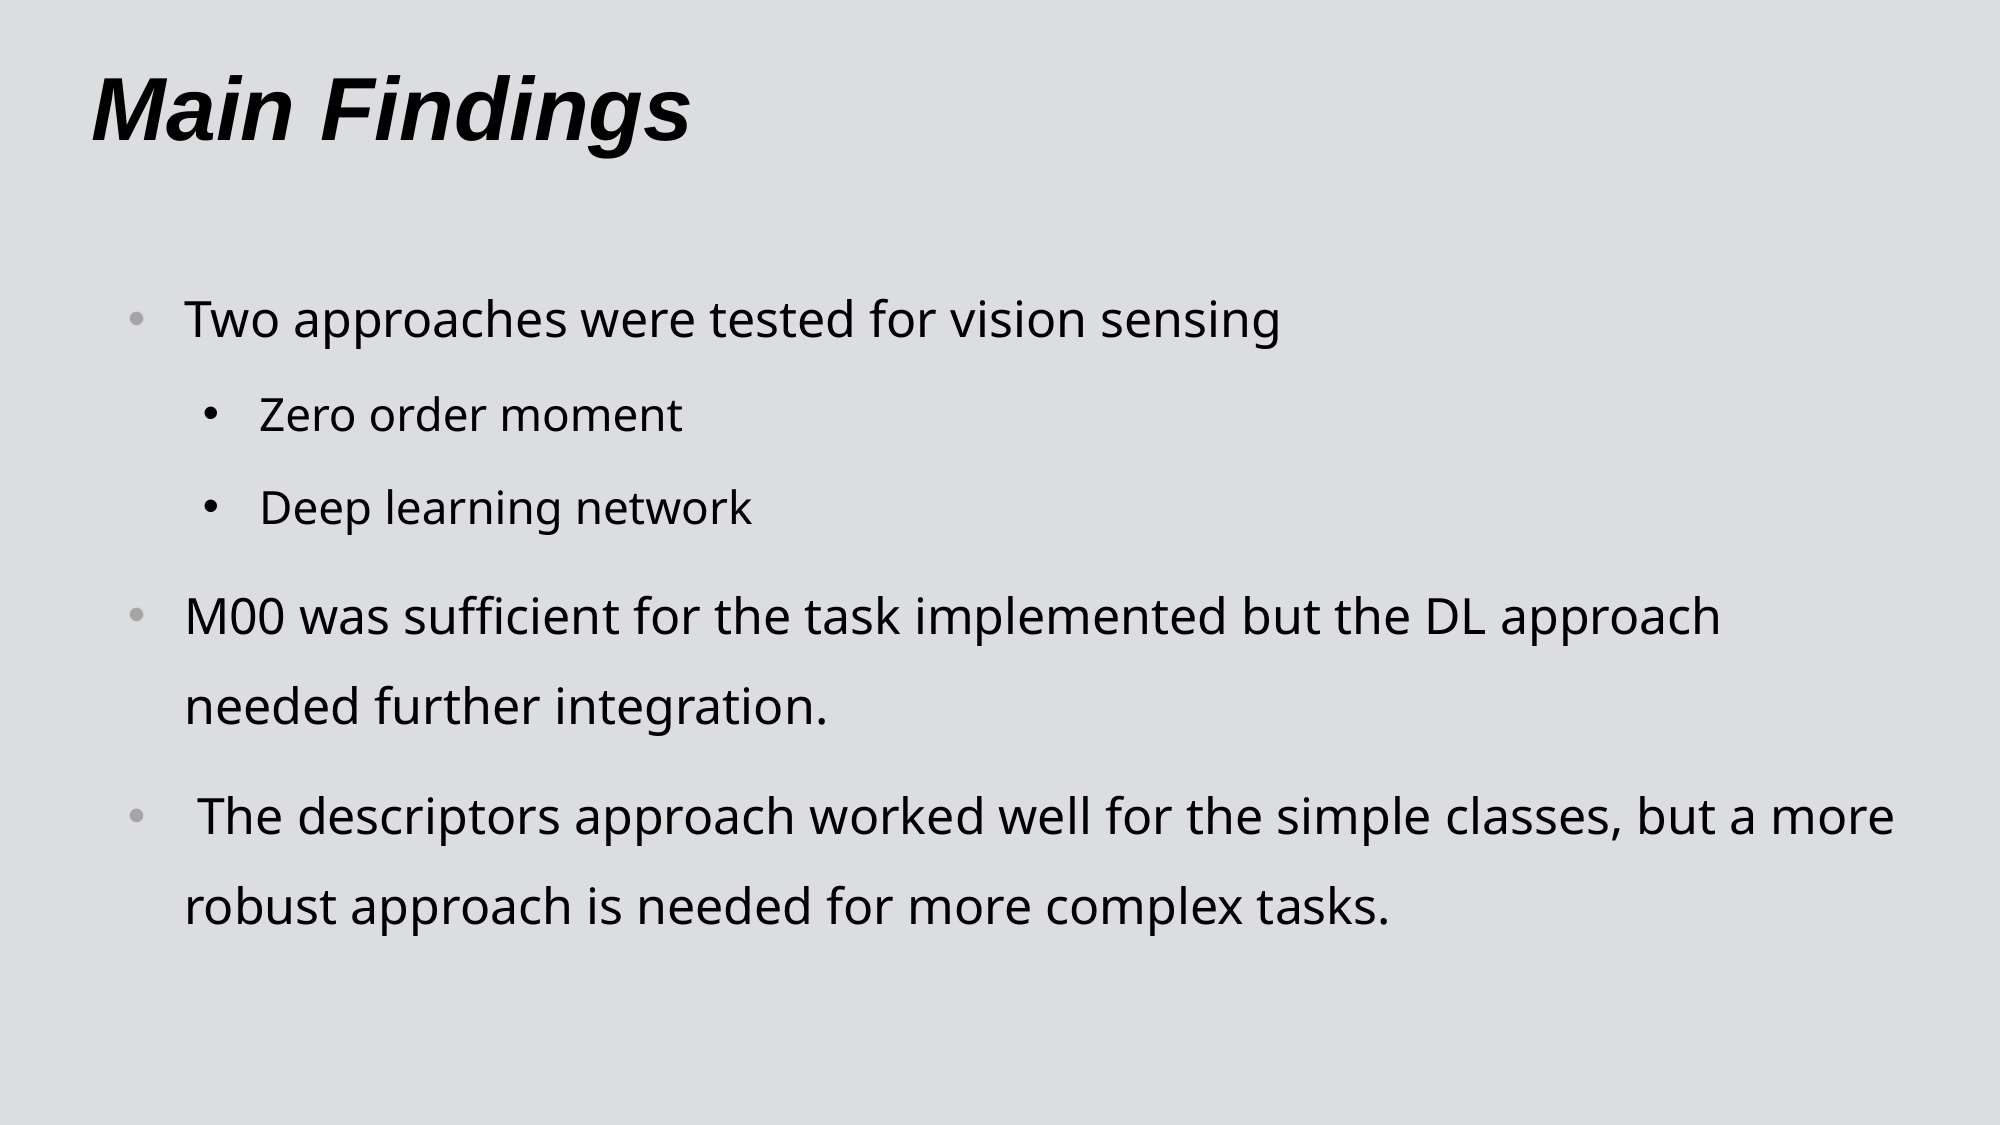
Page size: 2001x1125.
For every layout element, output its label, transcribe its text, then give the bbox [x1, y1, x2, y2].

text_box Two approaches were tested for vision sensing Zero order moment Deep learning network M00 was sufficient for the task implemented but the DL approach needed further integration. The descriptors approach worked well for the simple classes, but a more robust approach is needed for more complex tasks. [75, 250, 1924, 981]
title Main Findings [76, 63, 1925, 160]
